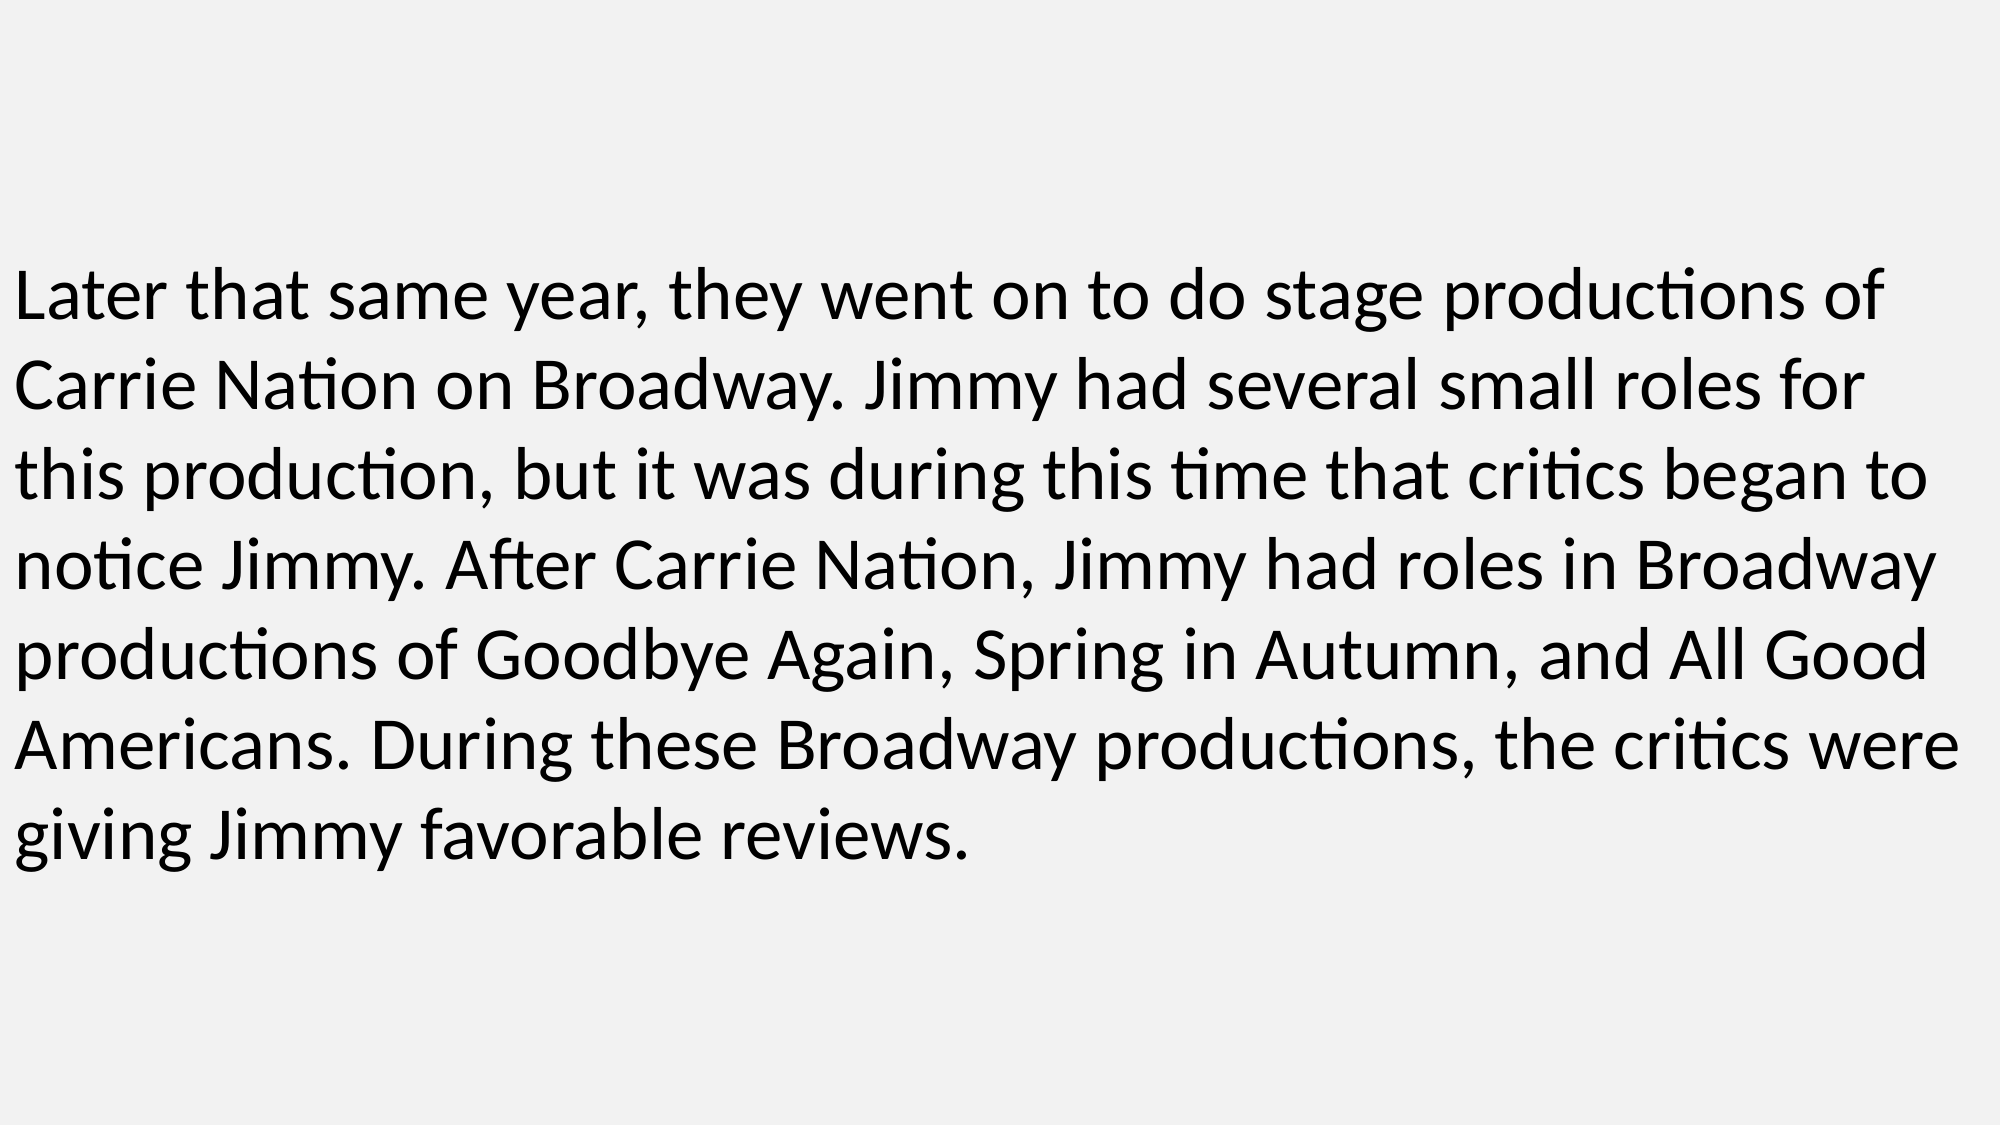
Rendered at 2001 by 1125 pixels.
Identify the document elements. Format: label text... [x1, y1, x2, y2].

text_box Later that same year, they went on to do stage productions of Carrie Nation on Broadway. Jimmy had several small roles for this production, but it was during this time that critics began to notice Jimmy. After Carrie Nation, Jimmy had roles in Broadway productions of Goodbye Again, Spring in Autumn, and All Good Americans. During these Broadway productions, the critics were giving Jimmy favorable reviews. [0, 236, 2000, 882]
